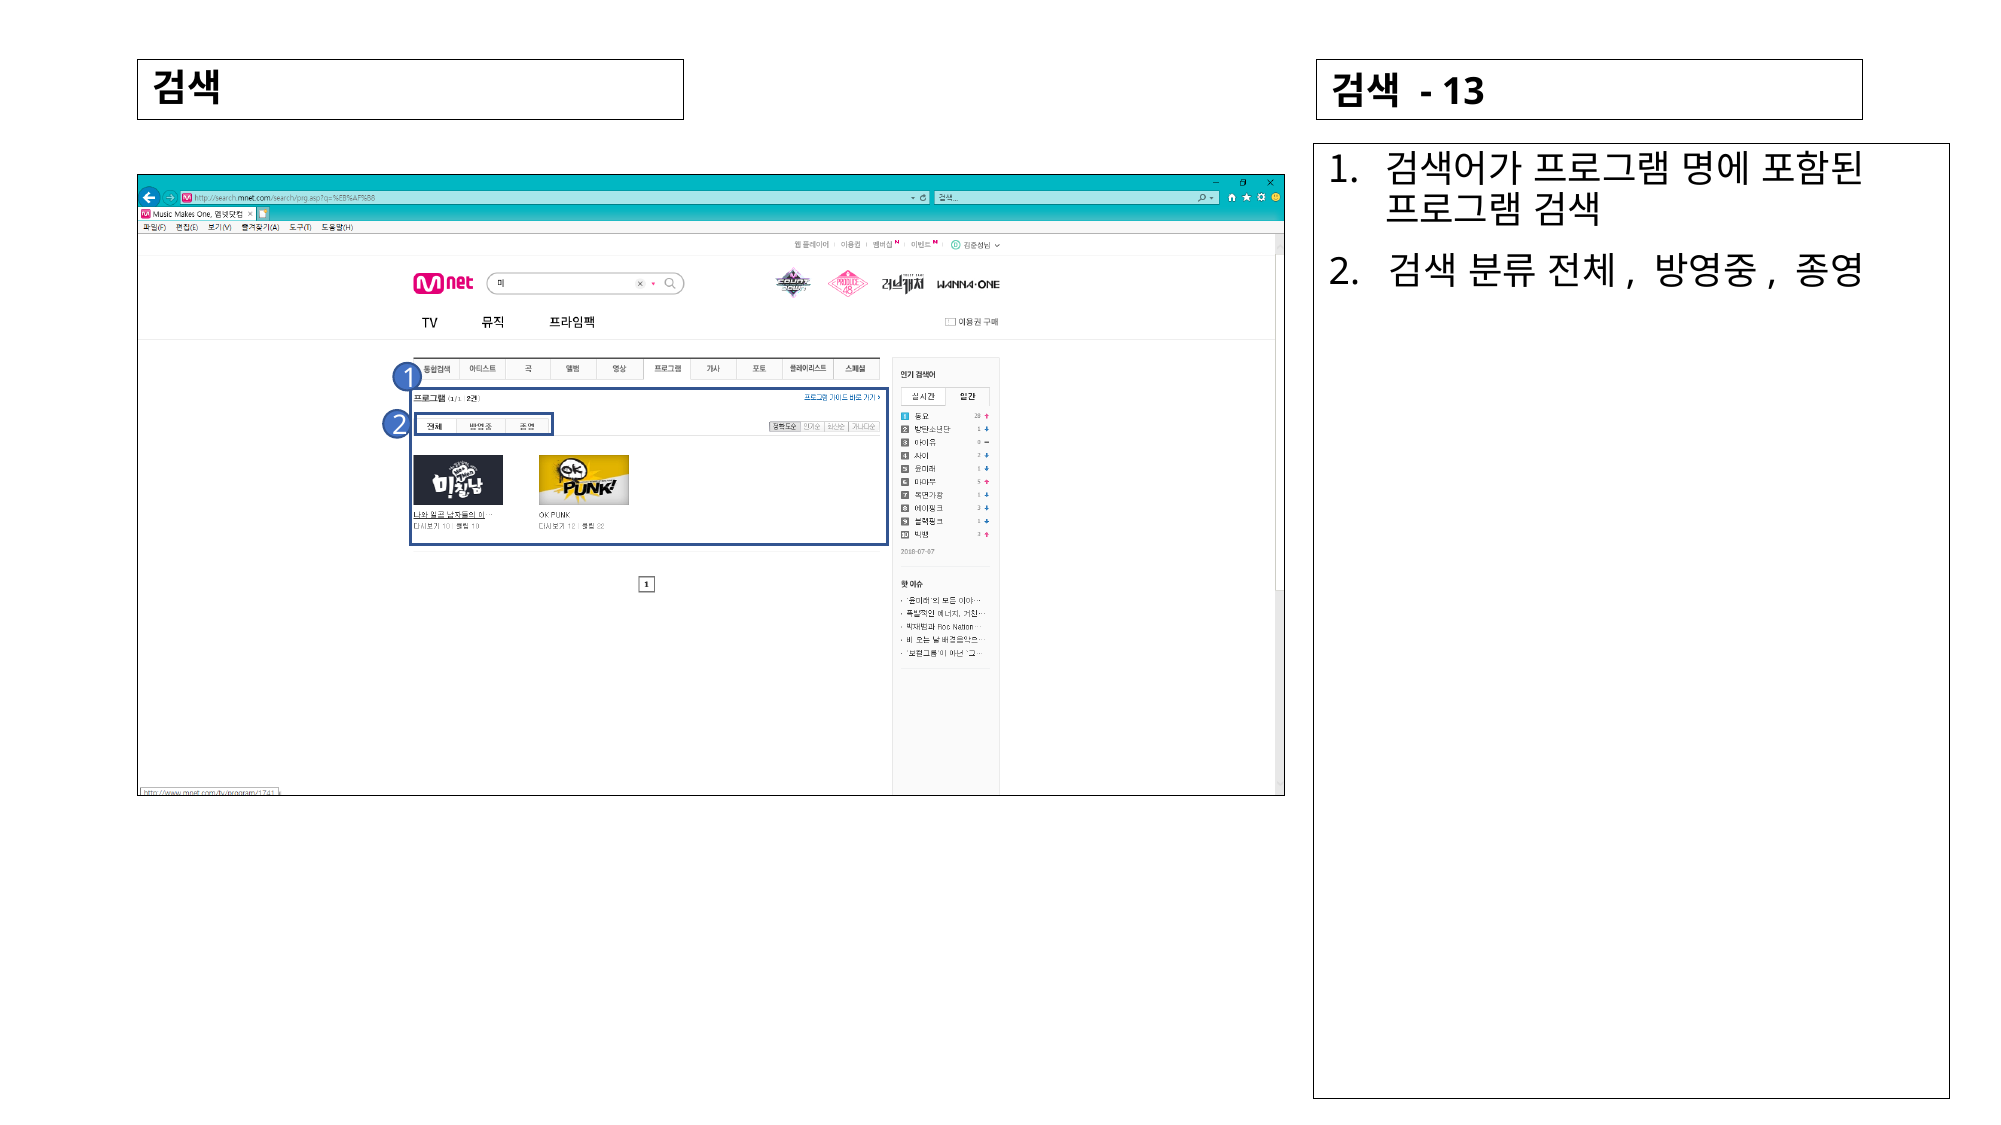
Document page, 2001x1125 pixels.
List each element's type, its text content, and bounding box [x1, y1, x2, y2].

list 검색어가 프로그램 명에 포함된 프로그램 검색 2. 검색 분류 전체, 방영중, 종영 [1313, 143, 1950, 1099]
list 검색 - 13 [1316, 59, 1863, 120]
title 검색 [137, 59, 684, 120]
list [137, 174, 1285, 796]
